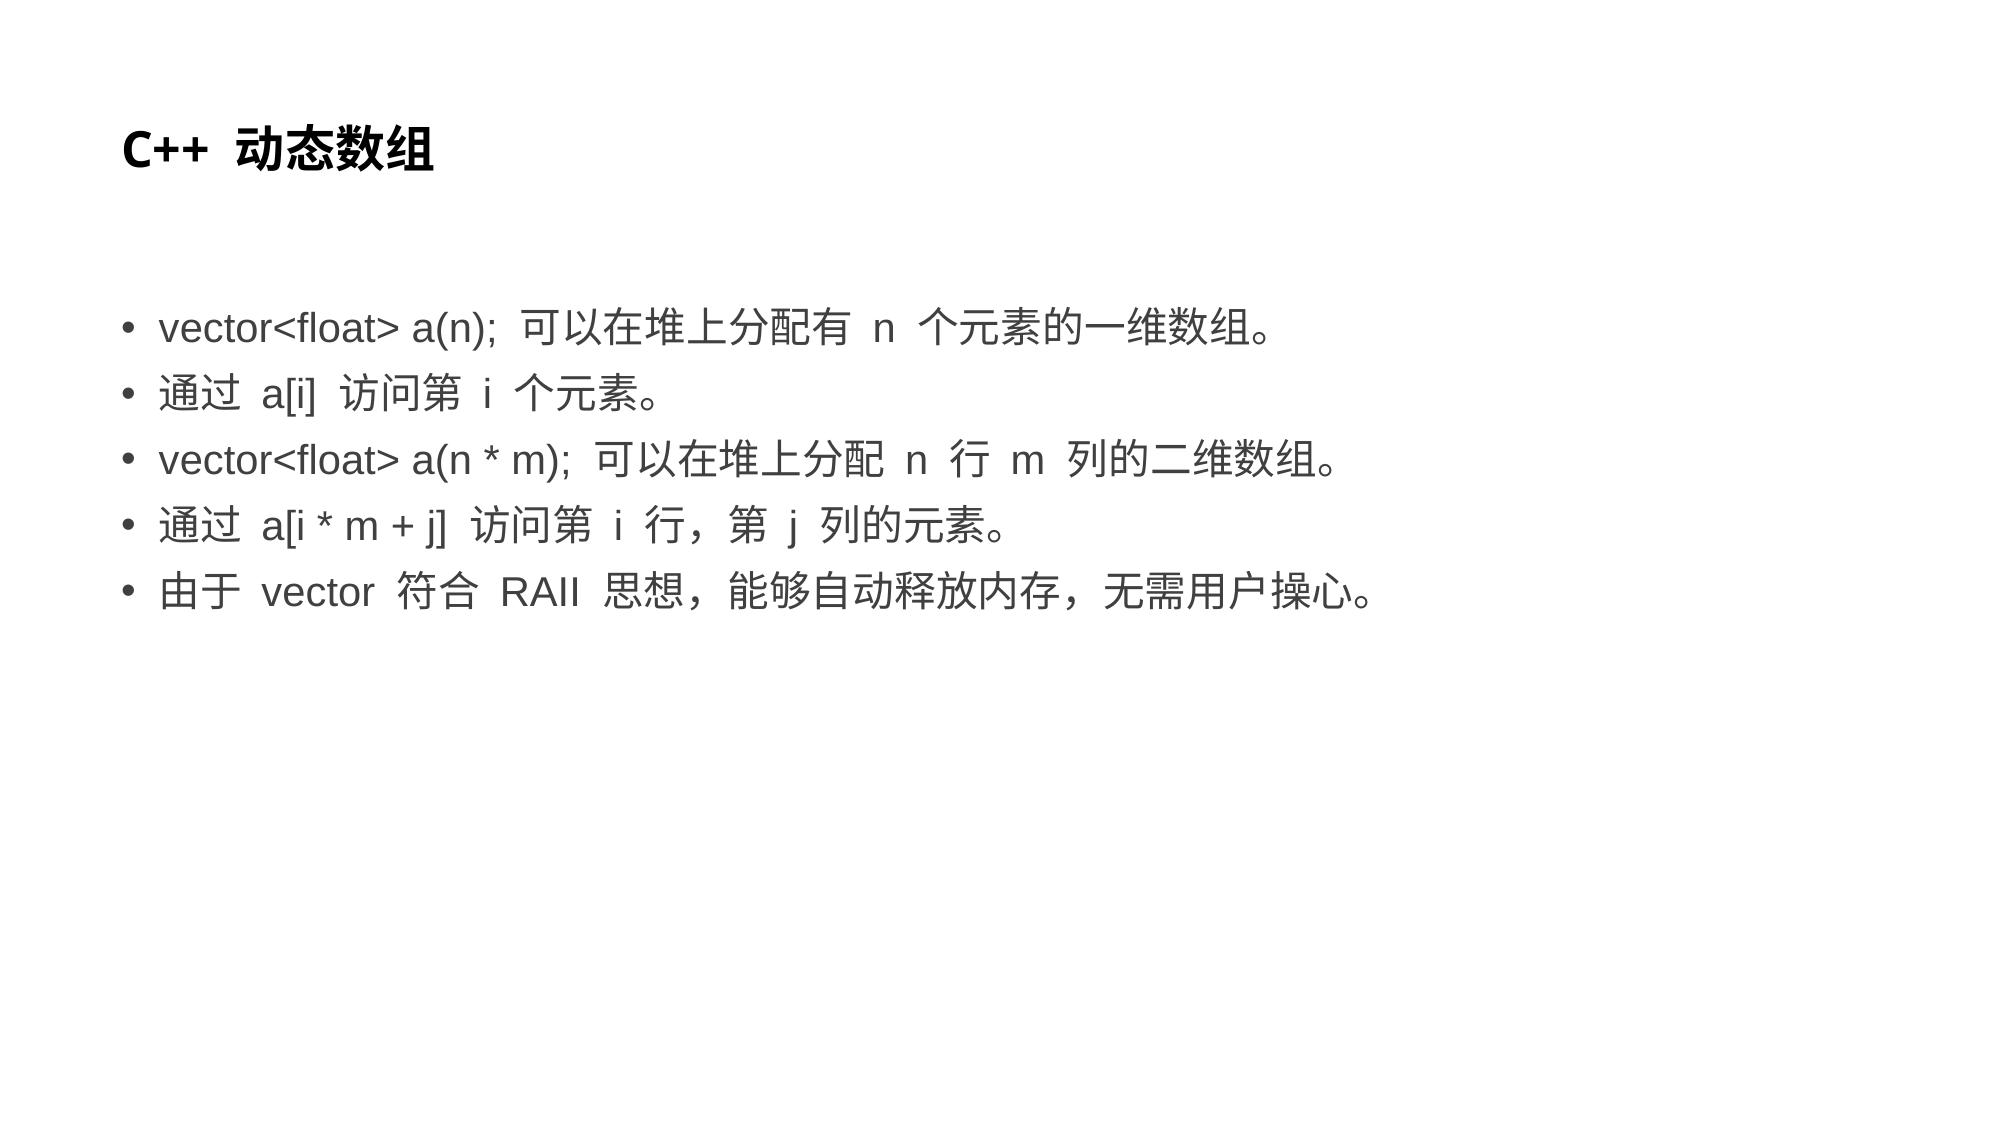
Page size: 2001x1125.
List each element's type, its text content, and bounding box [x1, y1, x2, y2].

title C++ 动态数组 [106, 42, 1832, 260]
list vector<float> a(n); 可以在堆上分配有 n 个元素的一维数组。 通过 a[i] 访问第 i 个元素。 vector<float> a(n * m); 可以在堆上分配 n 行 m 列的二维数组。 通过 a[i * m + j] 访问第 i 行，第 j 列的元素。 由于 vector 符合 RAII 思想，能够自动释放内存，无需用户操心。 [106, 299, 1832, 1014]
